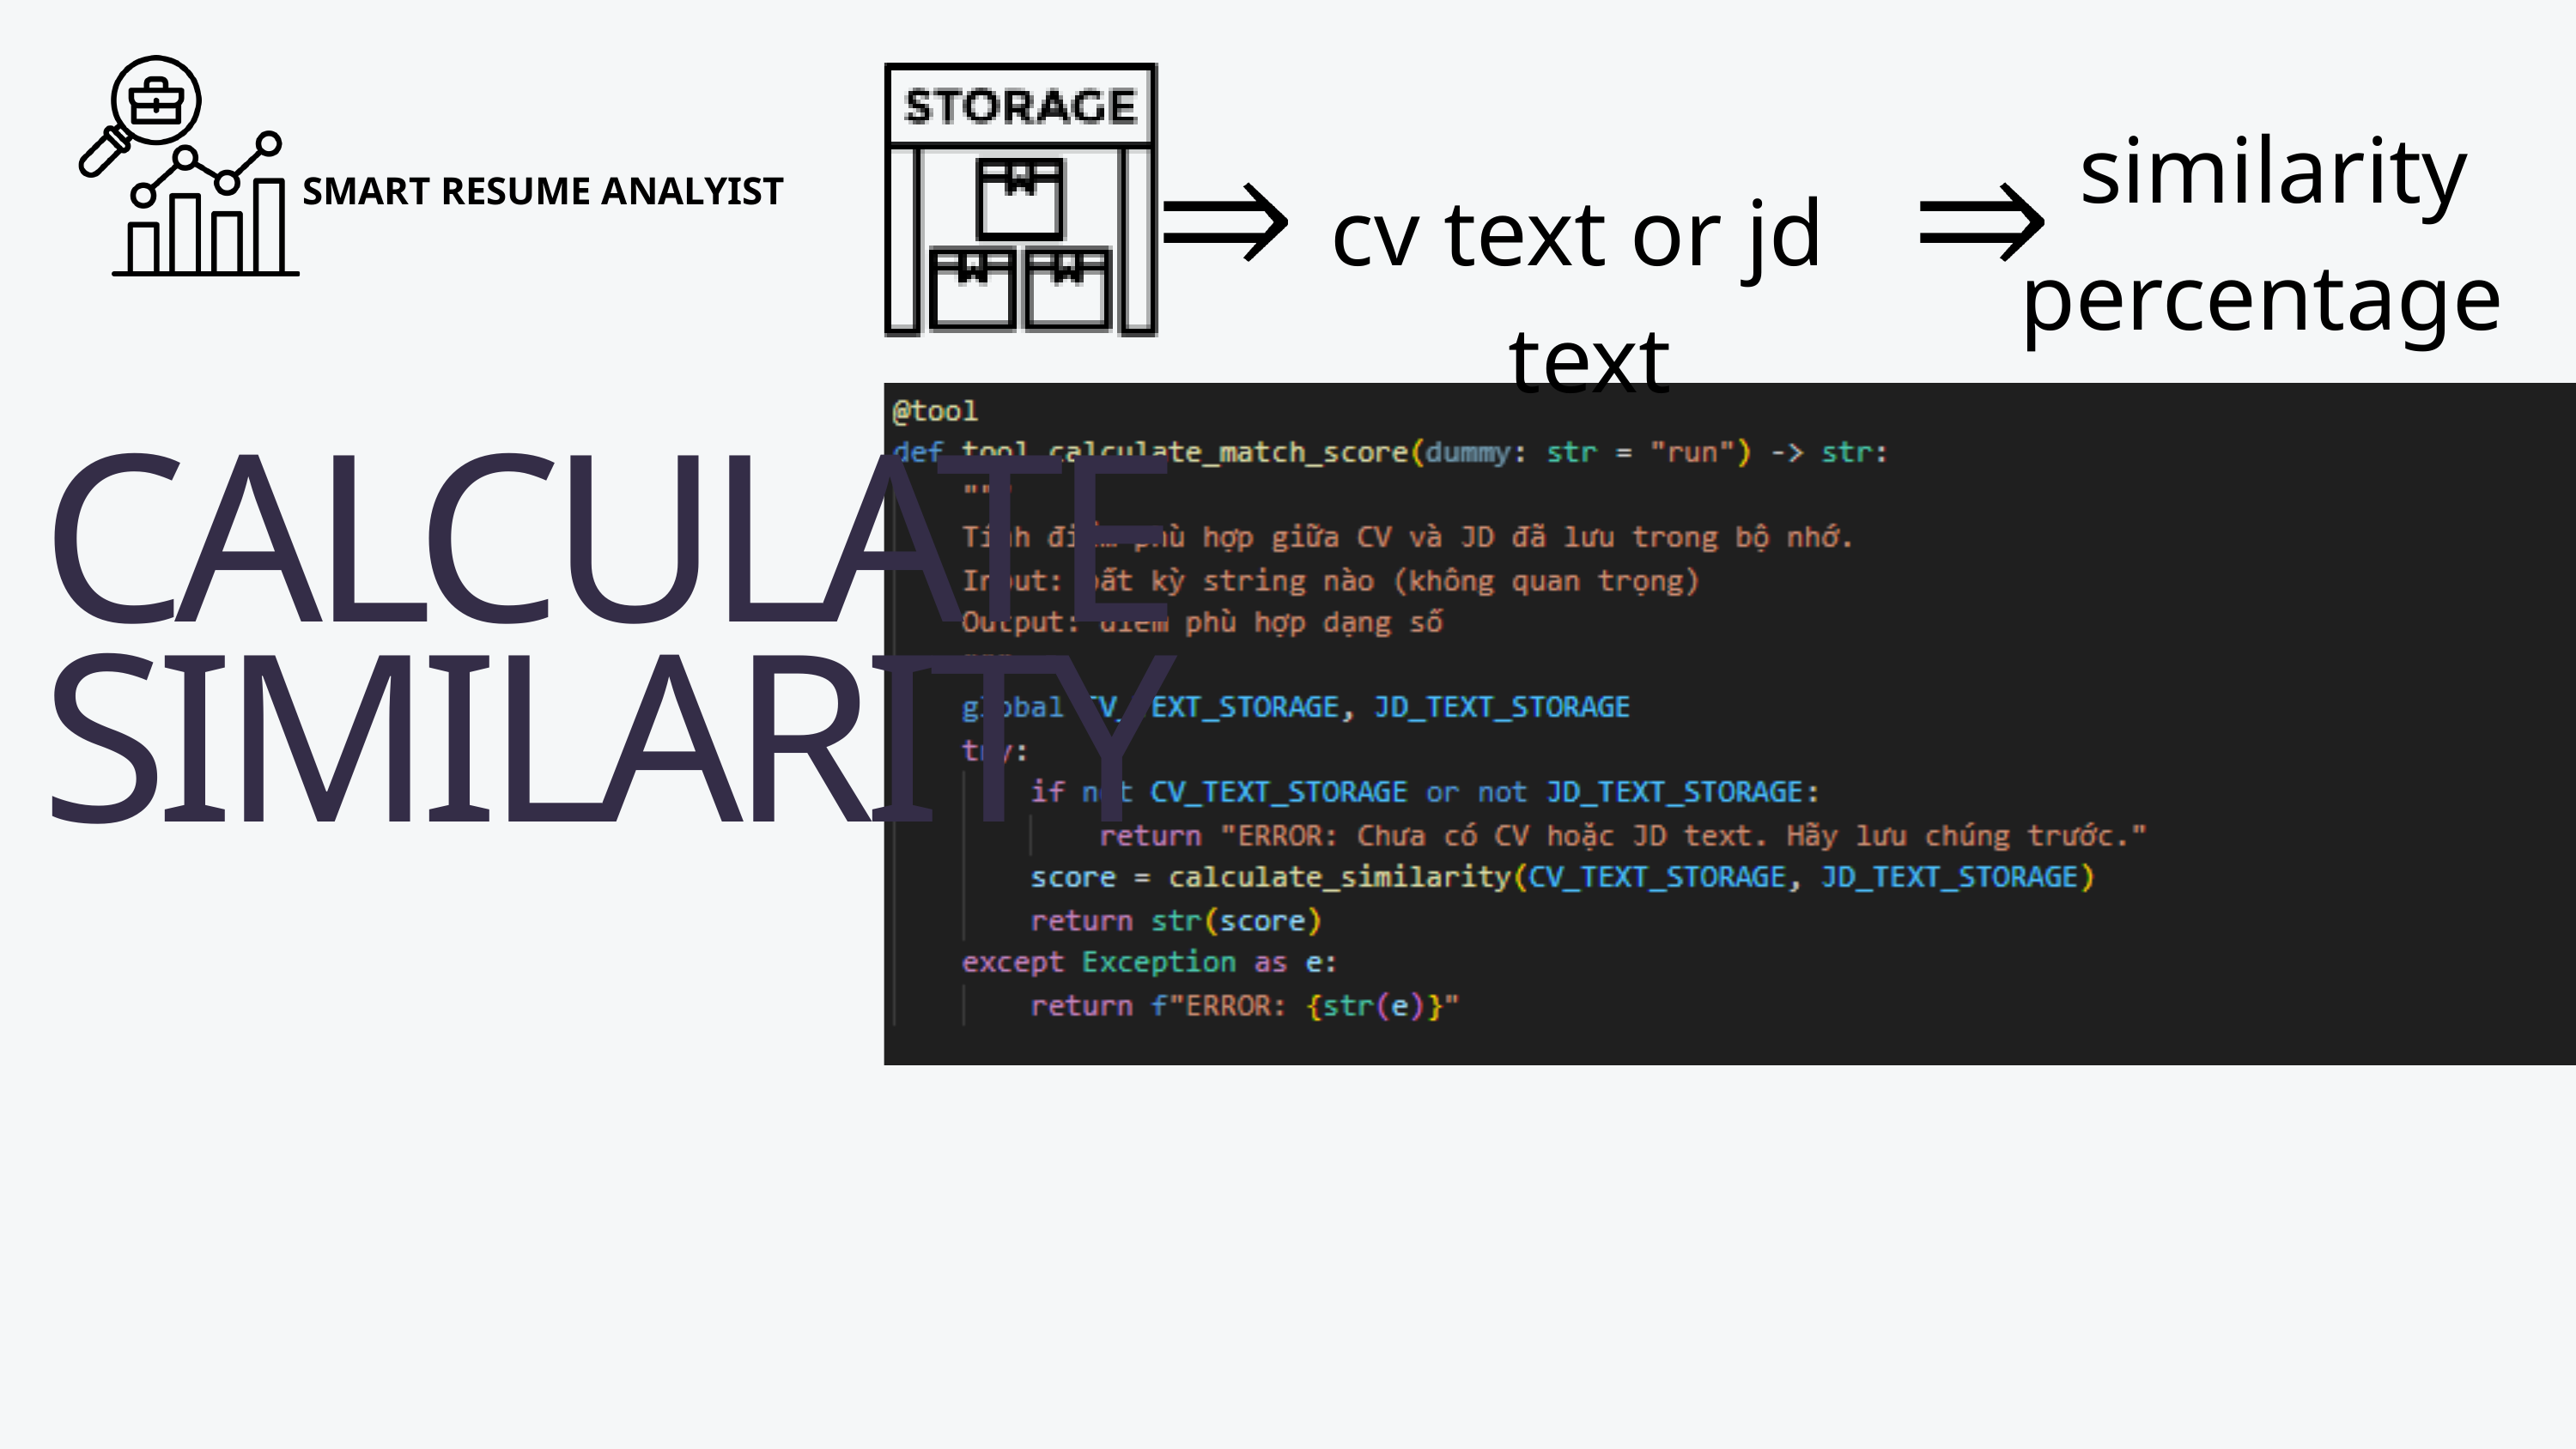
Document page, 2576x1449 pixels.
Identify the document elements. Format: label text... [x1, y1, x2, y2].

text_box [1920, 182, 1982, 262]
text_box SMART RESUME ANALYIST [294, 171, 794, 213]
text_box CALCULATE SIMILARITY [40, 468, 1450, 870]
text_box [78, 55, 301, 276]
text_box similarity percentage [1982, 94, 2566, 349]
text_box [884, 63, 1159, 337]
text_box [1163, 182, 1287, 262]
text_box [884, 383, 2576, 1065]
text_box cv text or jd text [1287, 157, 1893, 411]
